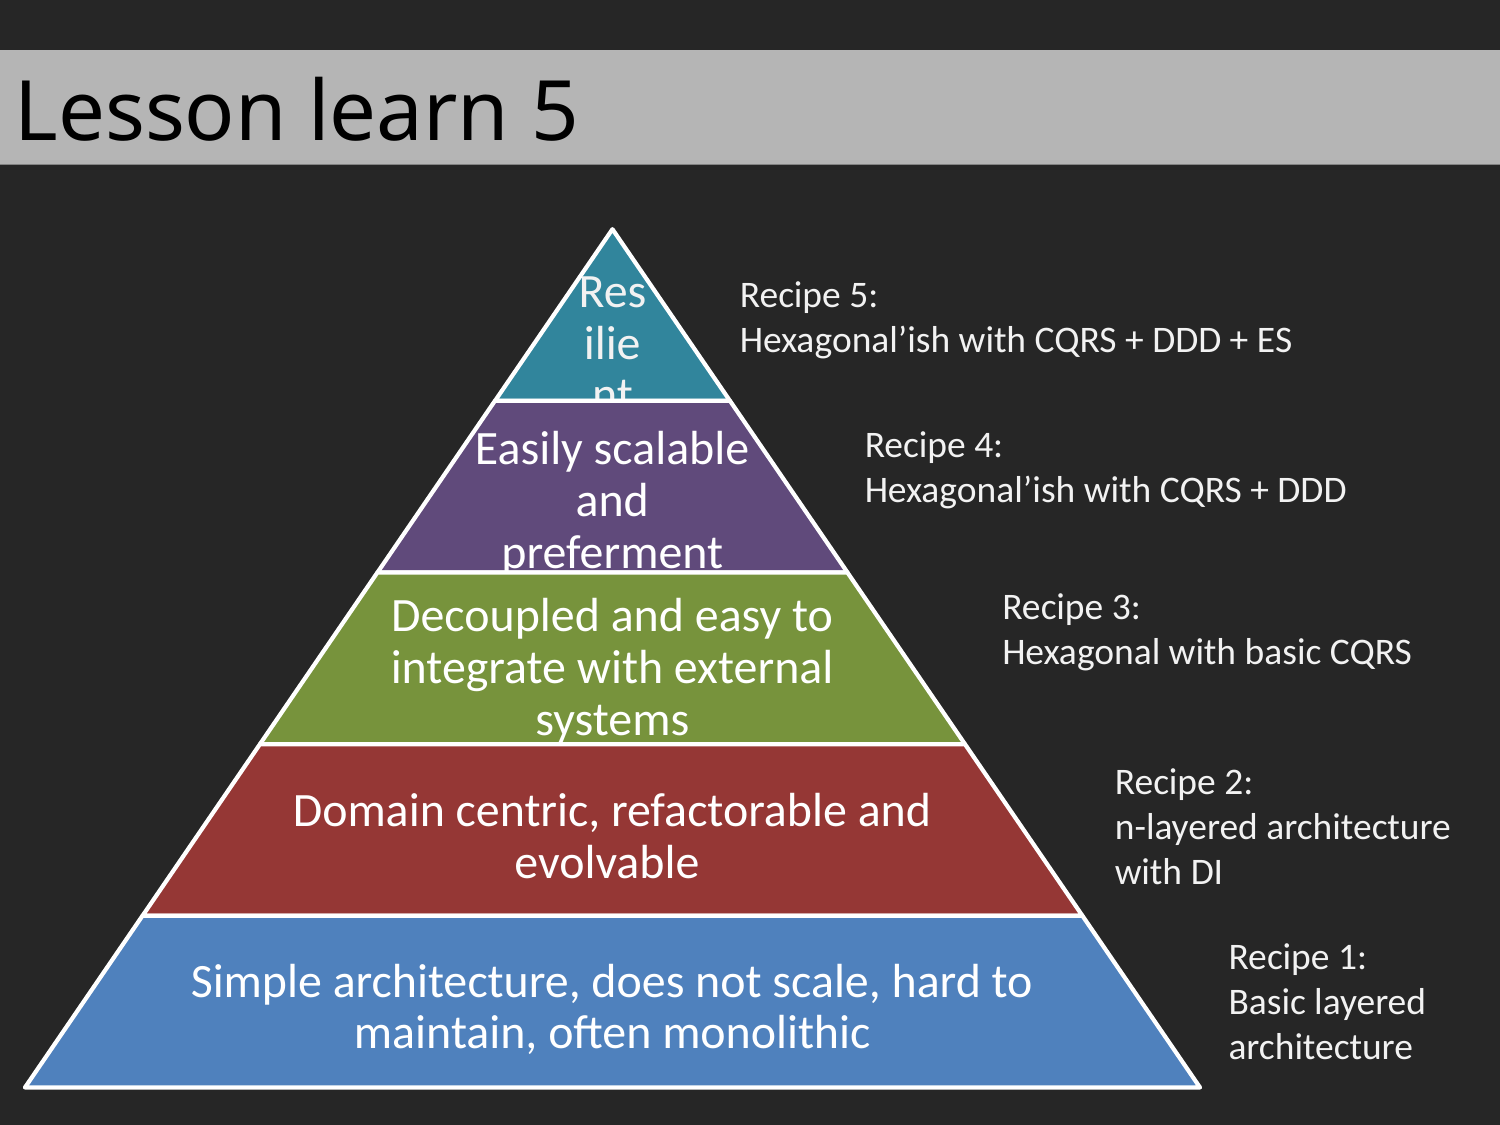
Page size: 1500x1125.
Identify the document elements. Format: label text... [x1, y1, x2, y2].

text_box Recipe 3: Hexagonal with basic CQRS [1204, 574, 1475, 680]
text_box Recipe 1: Basic layered architecture [1213, 924, 1451, 1075]
text_box Recipe 5: Hexagonal’ish with CQRS + DDD + ES [1204, 262, 1475, 368]
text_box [24, 228, 1201, 1088]
text_box Lesson learn 5 [0, 50, 1500, 165]
text_box Recipe 4: Hexagonal’ish with CQRS + DDD [1204, 412, 1475, 518]
text_box Recipe 2: n-layered architecture with DI [1204, 749, 1475, 900]
